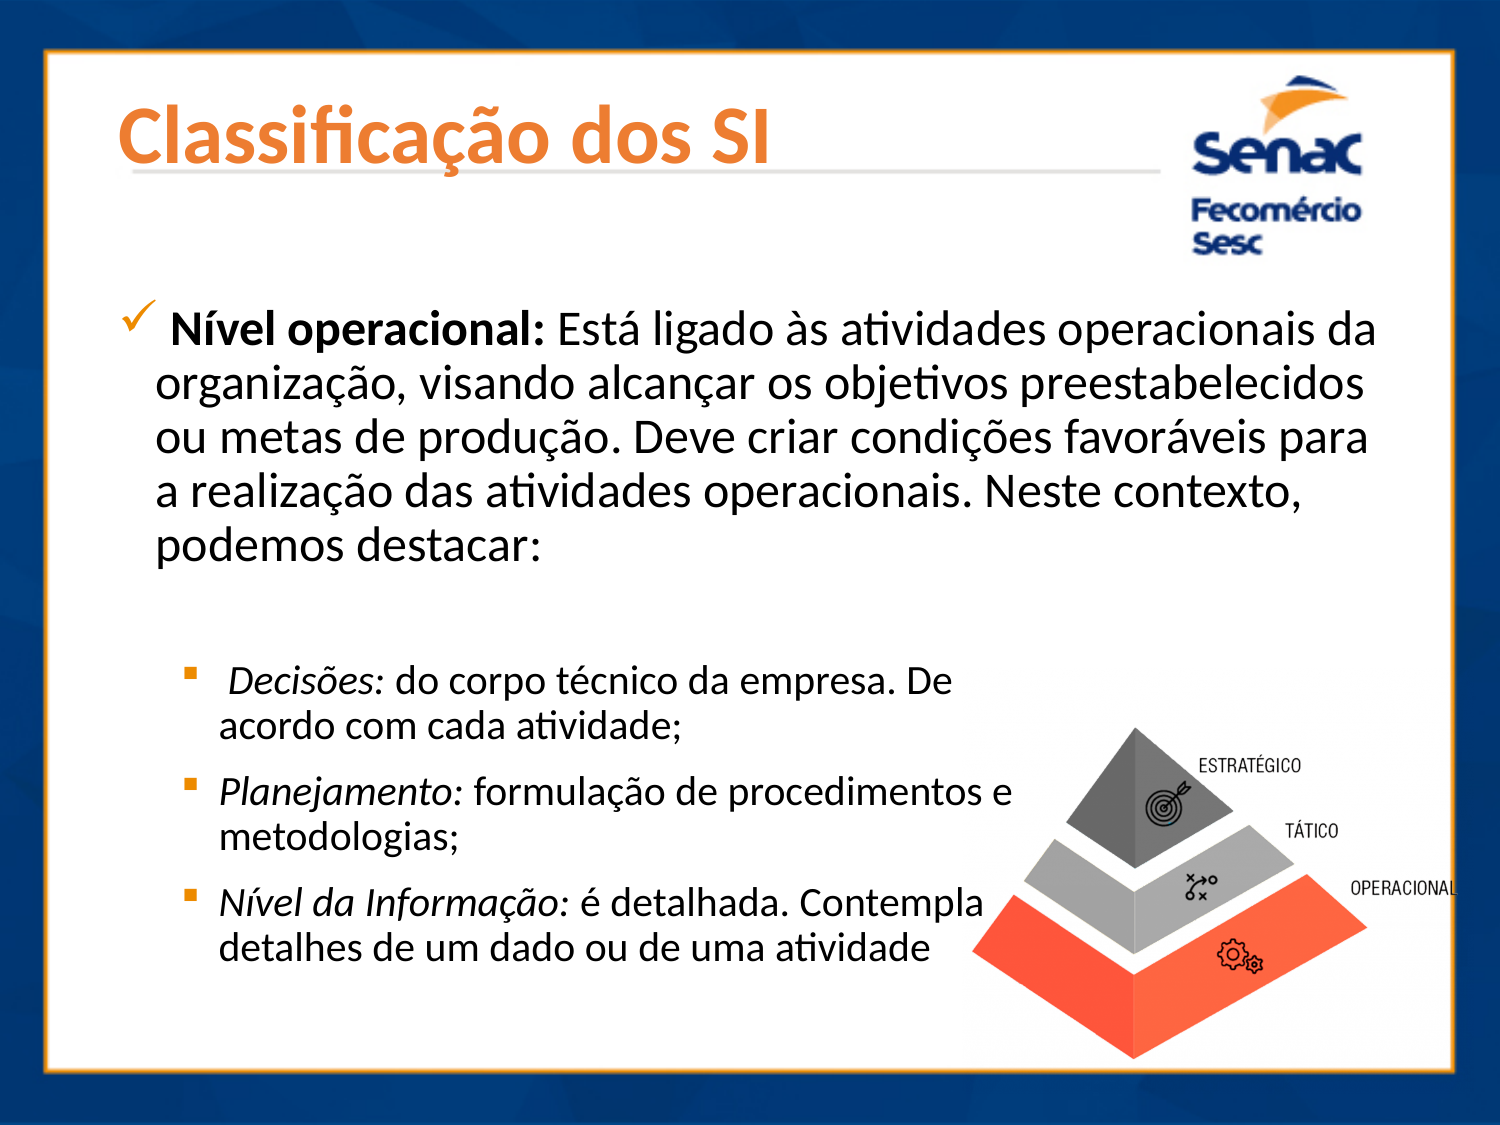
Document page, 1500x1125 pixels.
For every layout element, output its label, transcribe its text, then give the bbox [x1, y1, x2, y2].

list Nível operacional: Está ligado às atividades operacionais da organização, visando alcançar os objetivos preestabelecidos ou metas de produção. Deve criar condições favoráveis para a realização das atividades operacionais. Neste contexto, podemos destacar: [103, 294, 1397, 882]
title Classificação dos SI [103, 27, 1397, 246]
text_box Decisões: do corpo técnico da empresa. De acordo com cada atividade; Planejamento: formulação de procedimentos e metodologias; Nível da Informação: é detalhada. Contempla detalhes de um dado ou de uma atividade [166, 651, 1063, 1125]
picture [0, 0, 1500, 1125]
